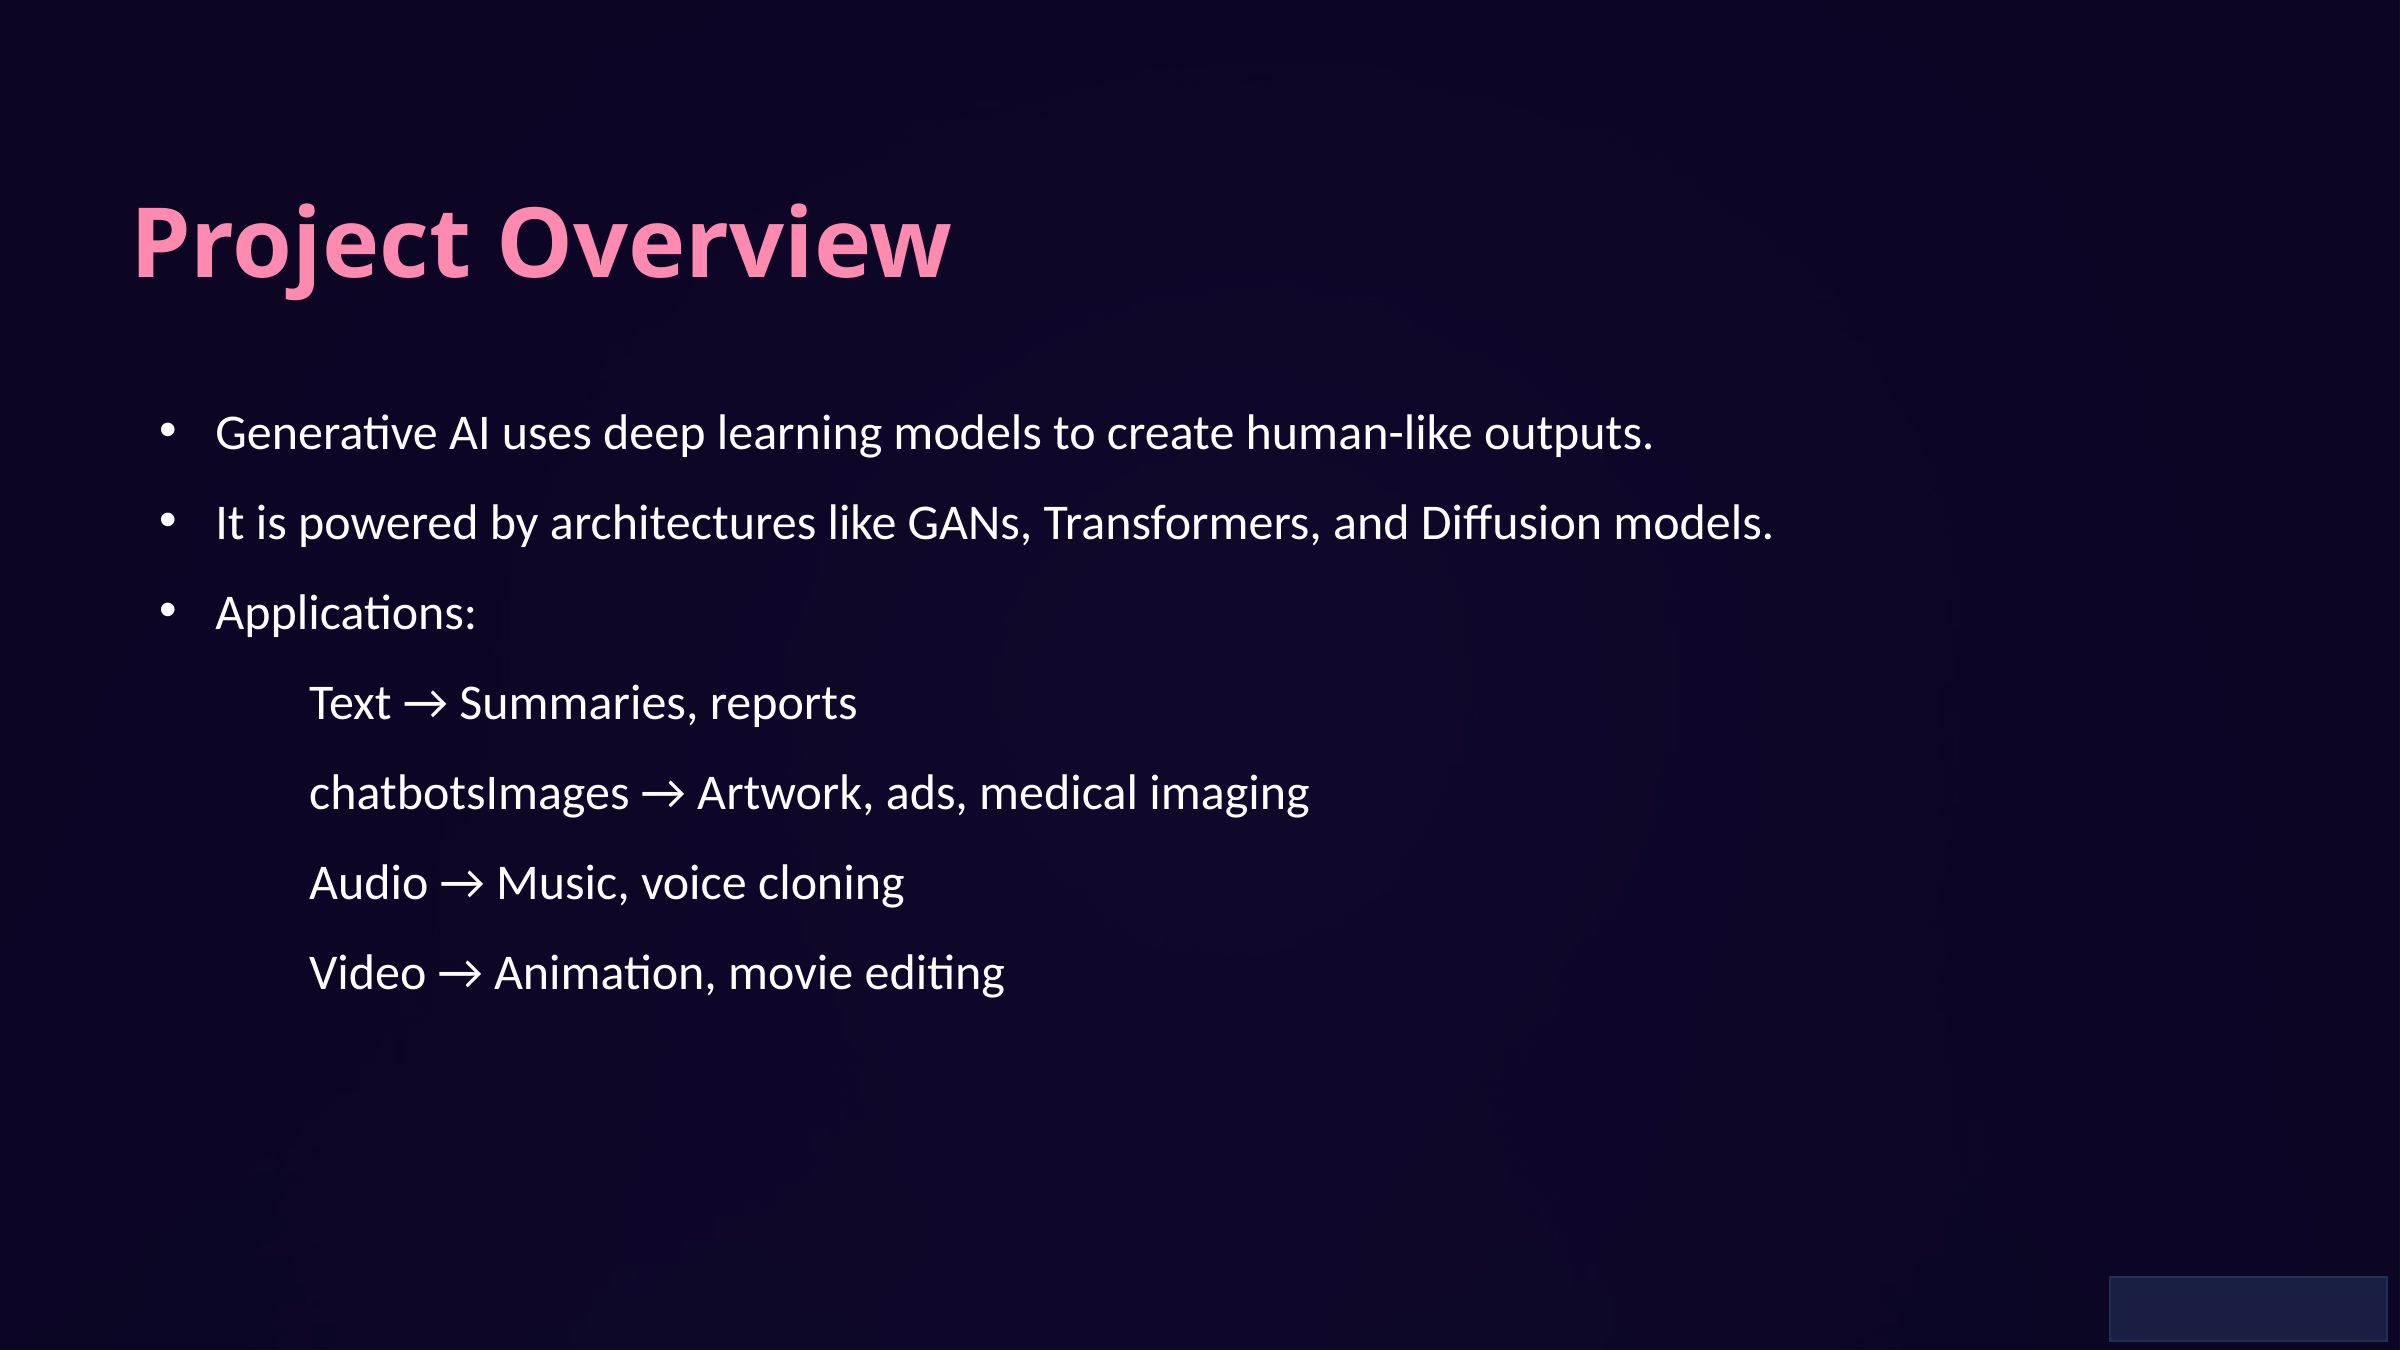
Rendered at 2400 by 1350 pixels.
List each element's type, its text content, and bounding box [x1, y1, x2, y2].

text_box Generative AI uses deep learning models to create human-like outputs. It is powered by architectures like GANs, Transformers, and Diffusion models. Applications: Text → Summaries, reports chatbotsImages → Artwork, ads, medical imaging Audio → Music, voice cloning Video → Animation, movie editing [144, 362, 2027, 1007]
text_box [2109, 1276, 2388, 1342]
picture [2106, 1271, 2389, 1339]
text_box Project Overview [130, 174, 2270, 419]
